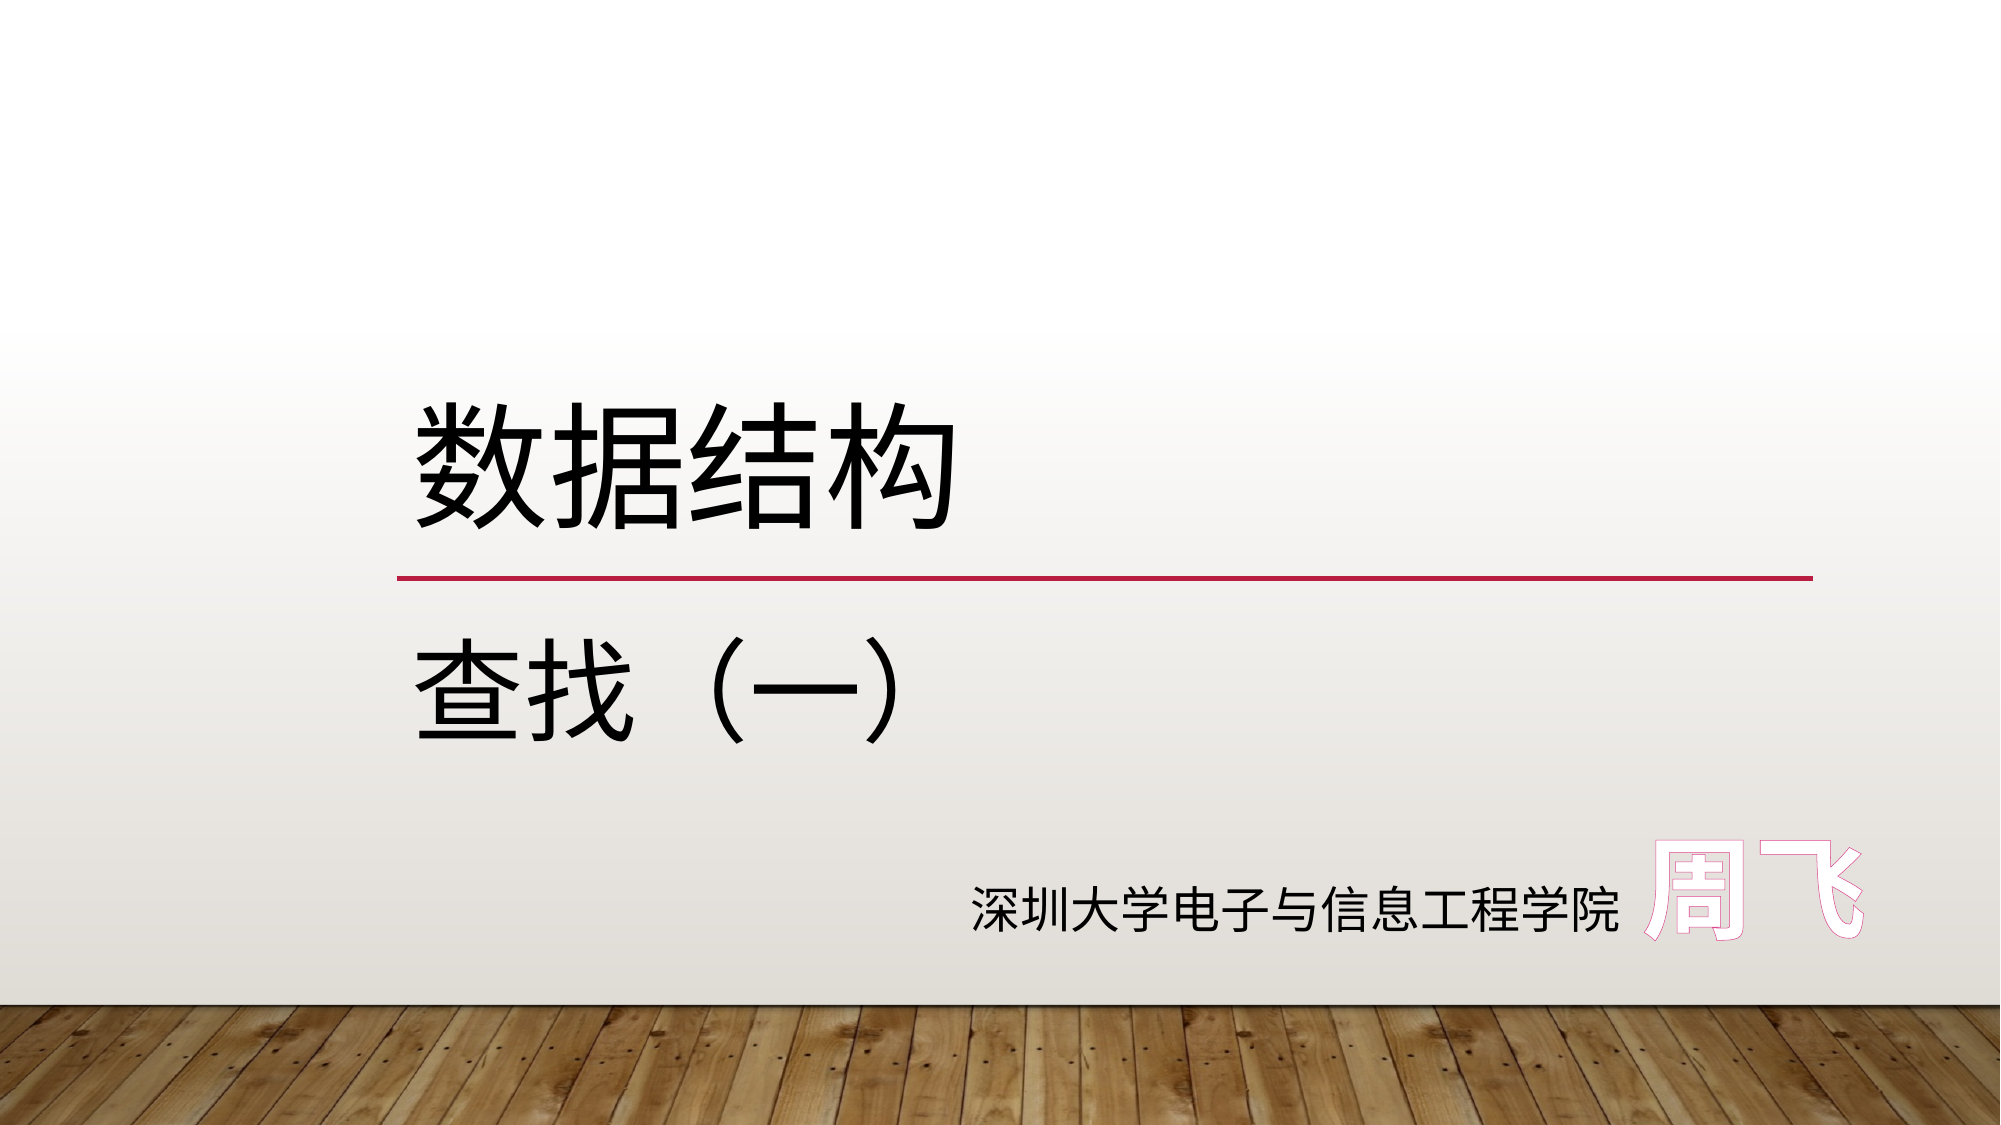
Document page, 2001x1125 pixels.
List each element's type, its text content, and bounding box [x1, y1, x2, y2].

title 数据结构 [396, 131, 1814, 549]
text_box 深圳大学电子与信息工程学院 [955, 870, 1626, 946]
text_box 周飞 [1626, 810, 1882, 961]
picture [0, 1005, 2000, 1125]
subtitle 查找（一） [396, 579, 1814, 856]
